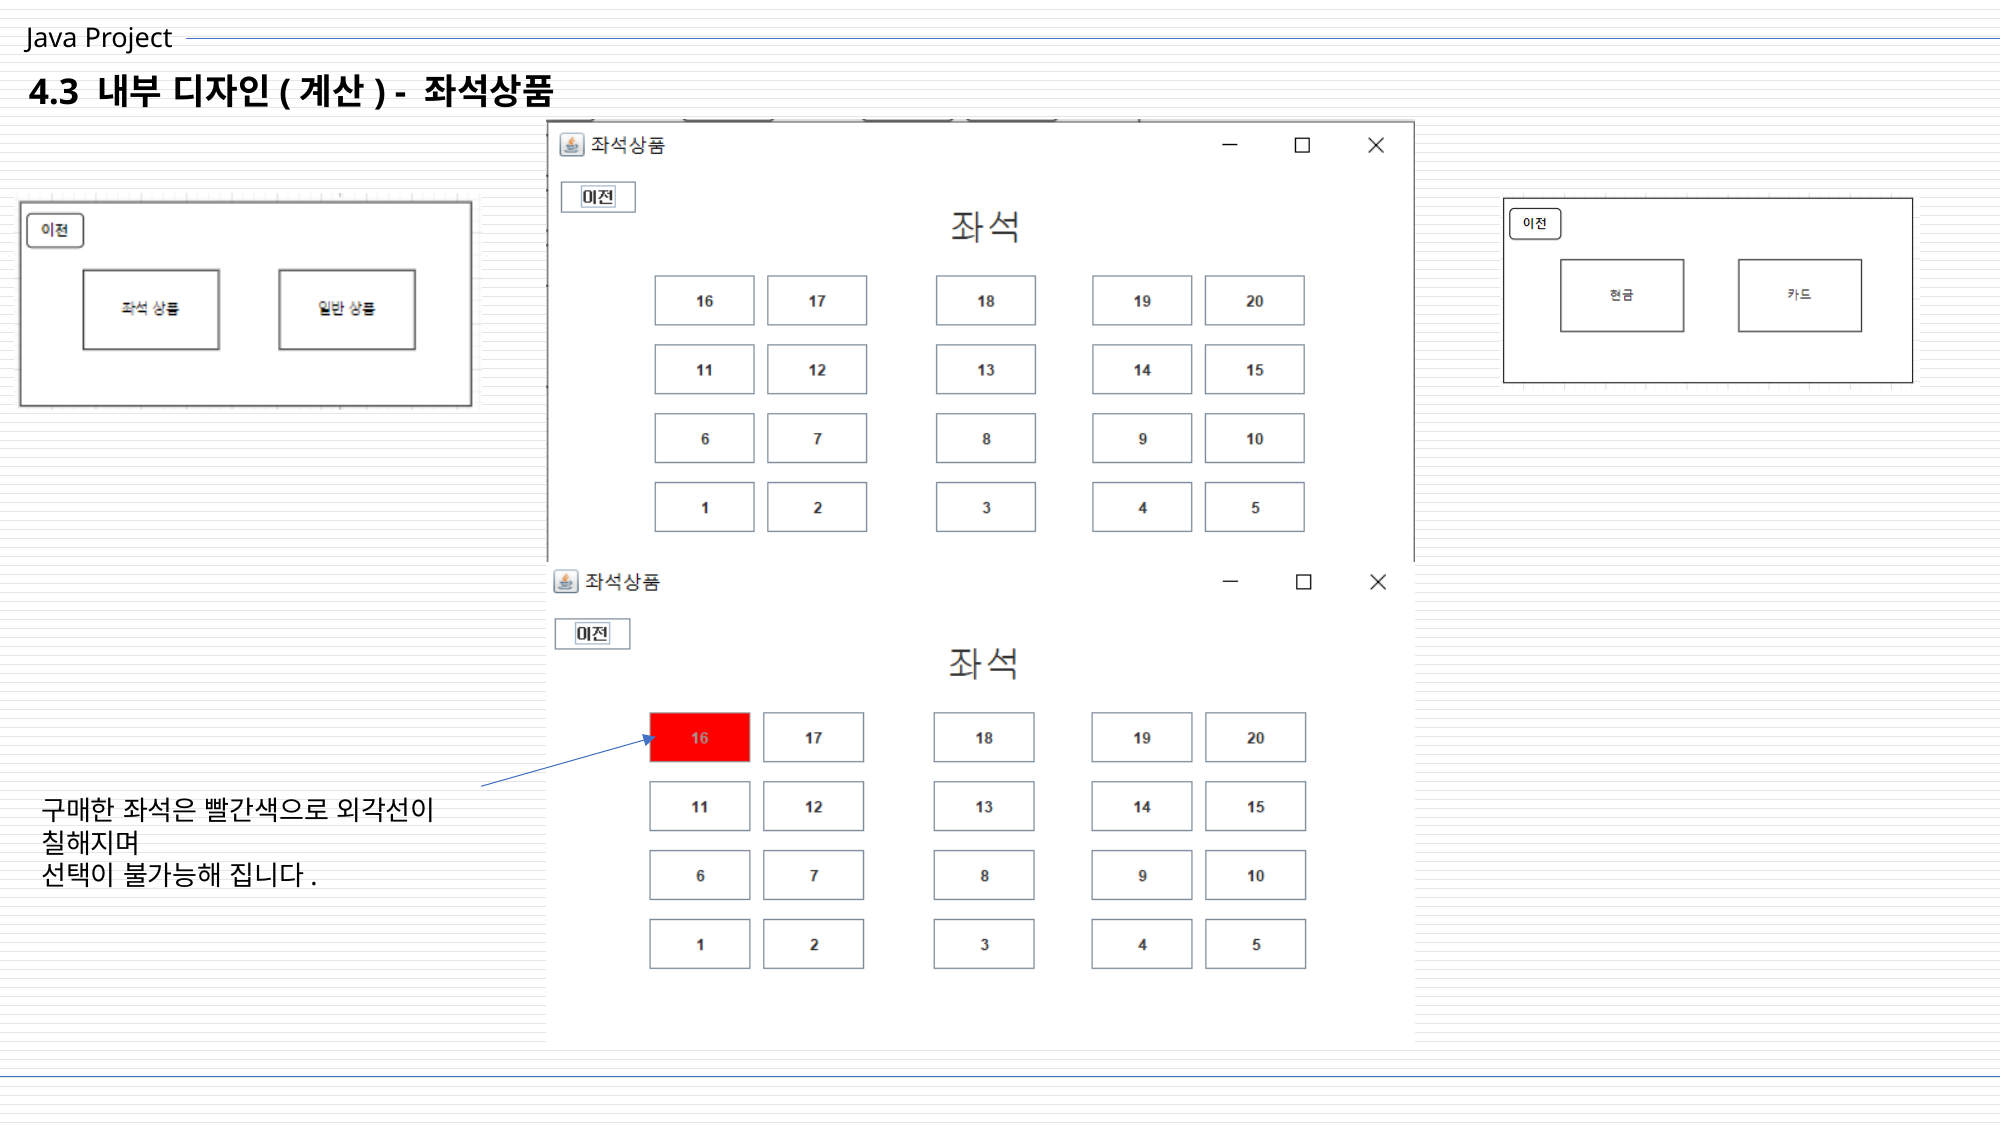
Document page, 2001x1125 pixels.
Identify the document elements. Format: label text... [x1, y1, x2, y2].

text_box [481, 736, 656, 787]
text_box 4.3 내부 디자인(계산) - 좌석상품 [14, 61, 643, 119]
text_box 구매한 좌석은 빨간색으로 외각선이 칠해지며 선택이 불가능해 집니다. [26, 786, 545, 899]
picture [14, 193, 482, 410]
picture [1500, 193, 1920, 391]
text_box Java Project [0, 0, 211, 62]
picture [545, 119, 1415, 1048]
